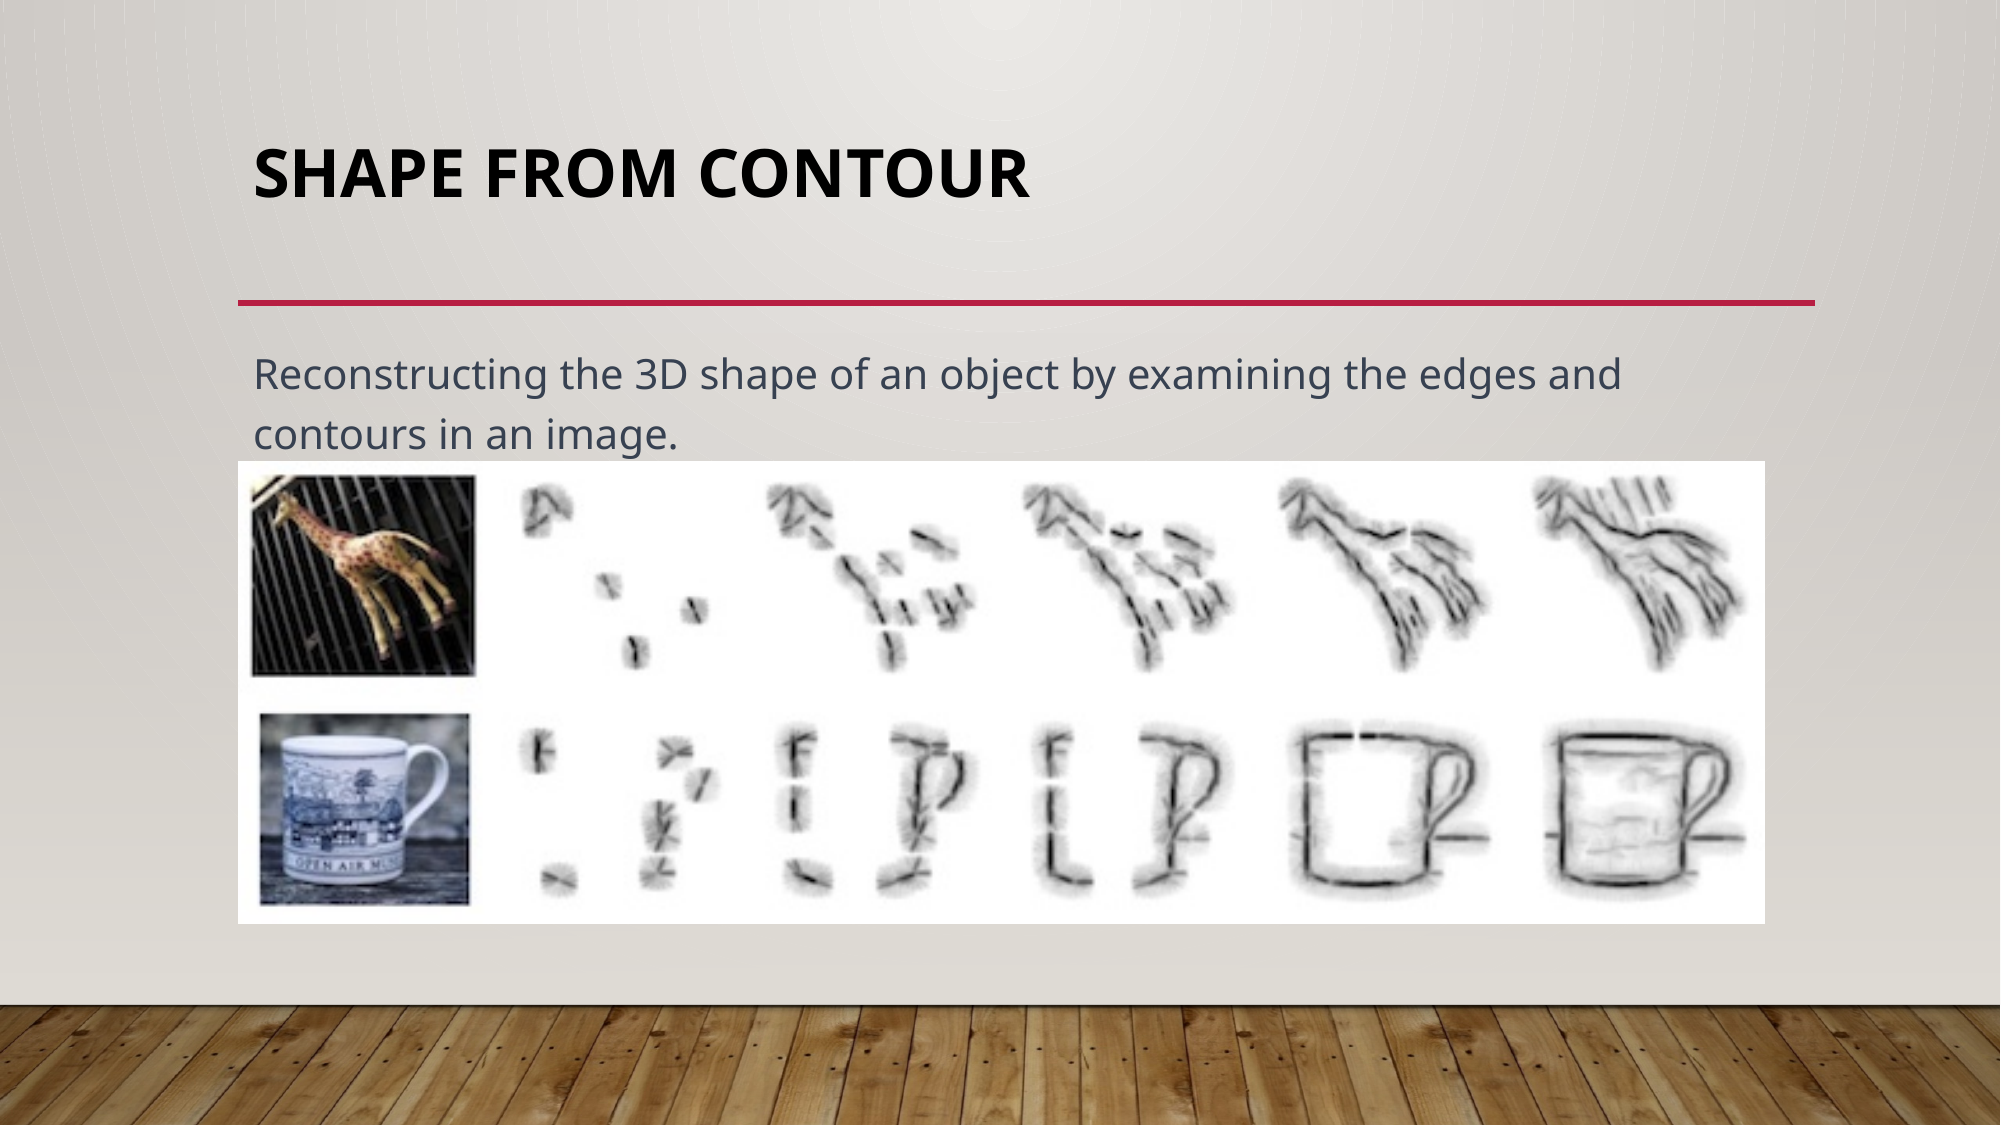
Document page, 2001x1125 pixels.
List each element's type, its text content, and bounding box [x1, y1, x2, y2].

title Shape from Contour [238, 131, 1814, 305]
picture [0, 1005, 2000, 1125]
picture [237, 461, 1765, 924]
list Reconstructing the 3D shape of an object by examining the edges and contours in an image. [238, 330, 1814, 897]
